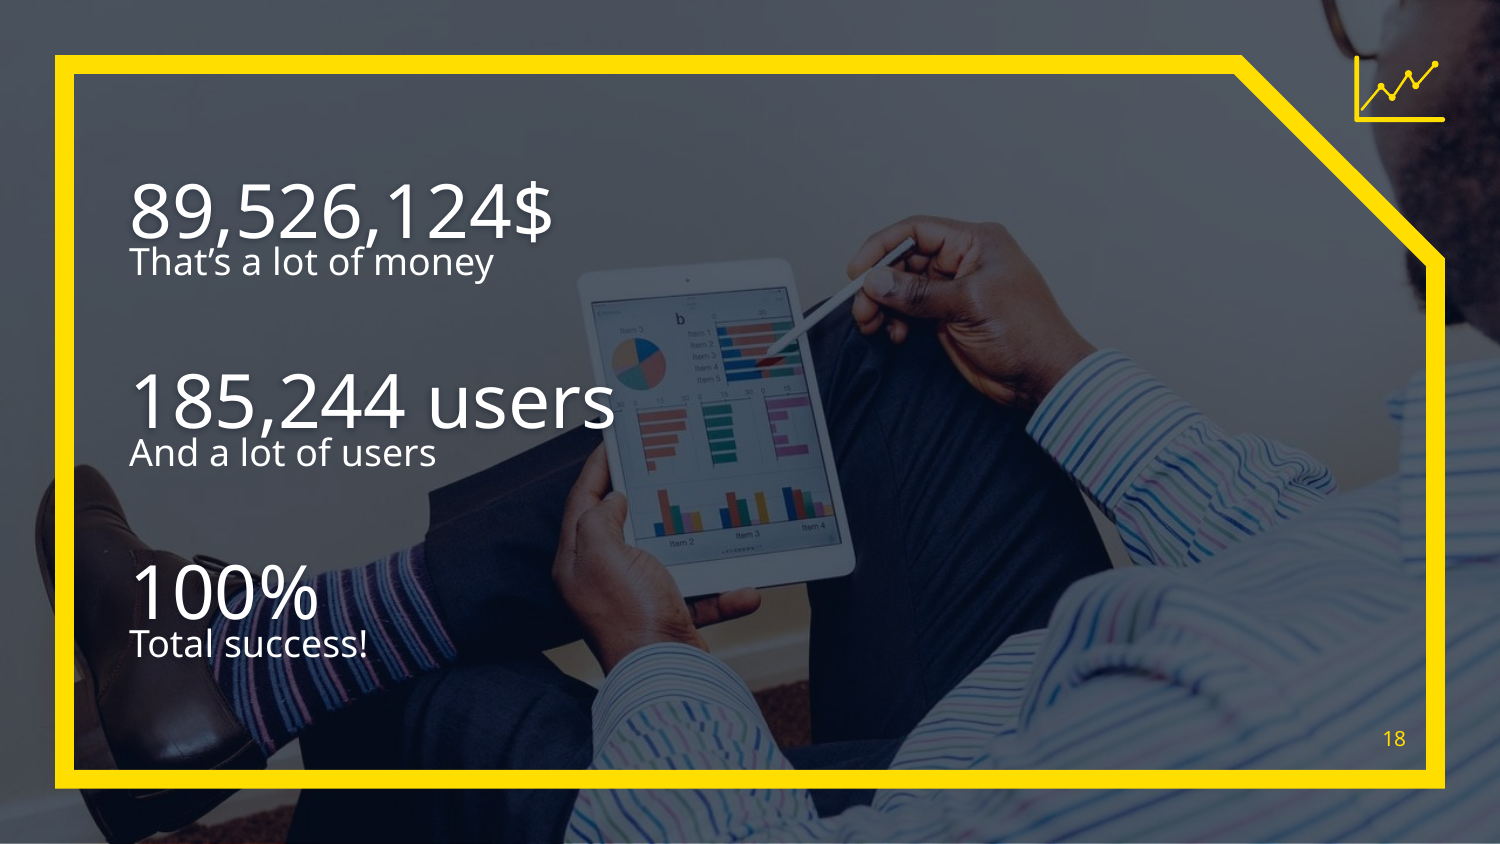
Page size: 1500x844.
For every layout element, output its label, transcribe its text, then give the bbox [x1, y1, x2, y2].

title 185,244 users [129, 296, 1388, 422]
subtitle Total success! [129, 612, 1388, 689]
slide_number 18 [1366, 711, 1406, 755]
title 100% [129, 499, 1388, 612]
subtitle That’s a lot of money [129, 231, 1388, 294]
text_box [1354, 55, 1446, 123]
picture [0, 0, 1500, 844]
title 89,526,124$ [129, 106, 1388, 231]
subtitle And a lot of users [129, 422, 1388, 499]
